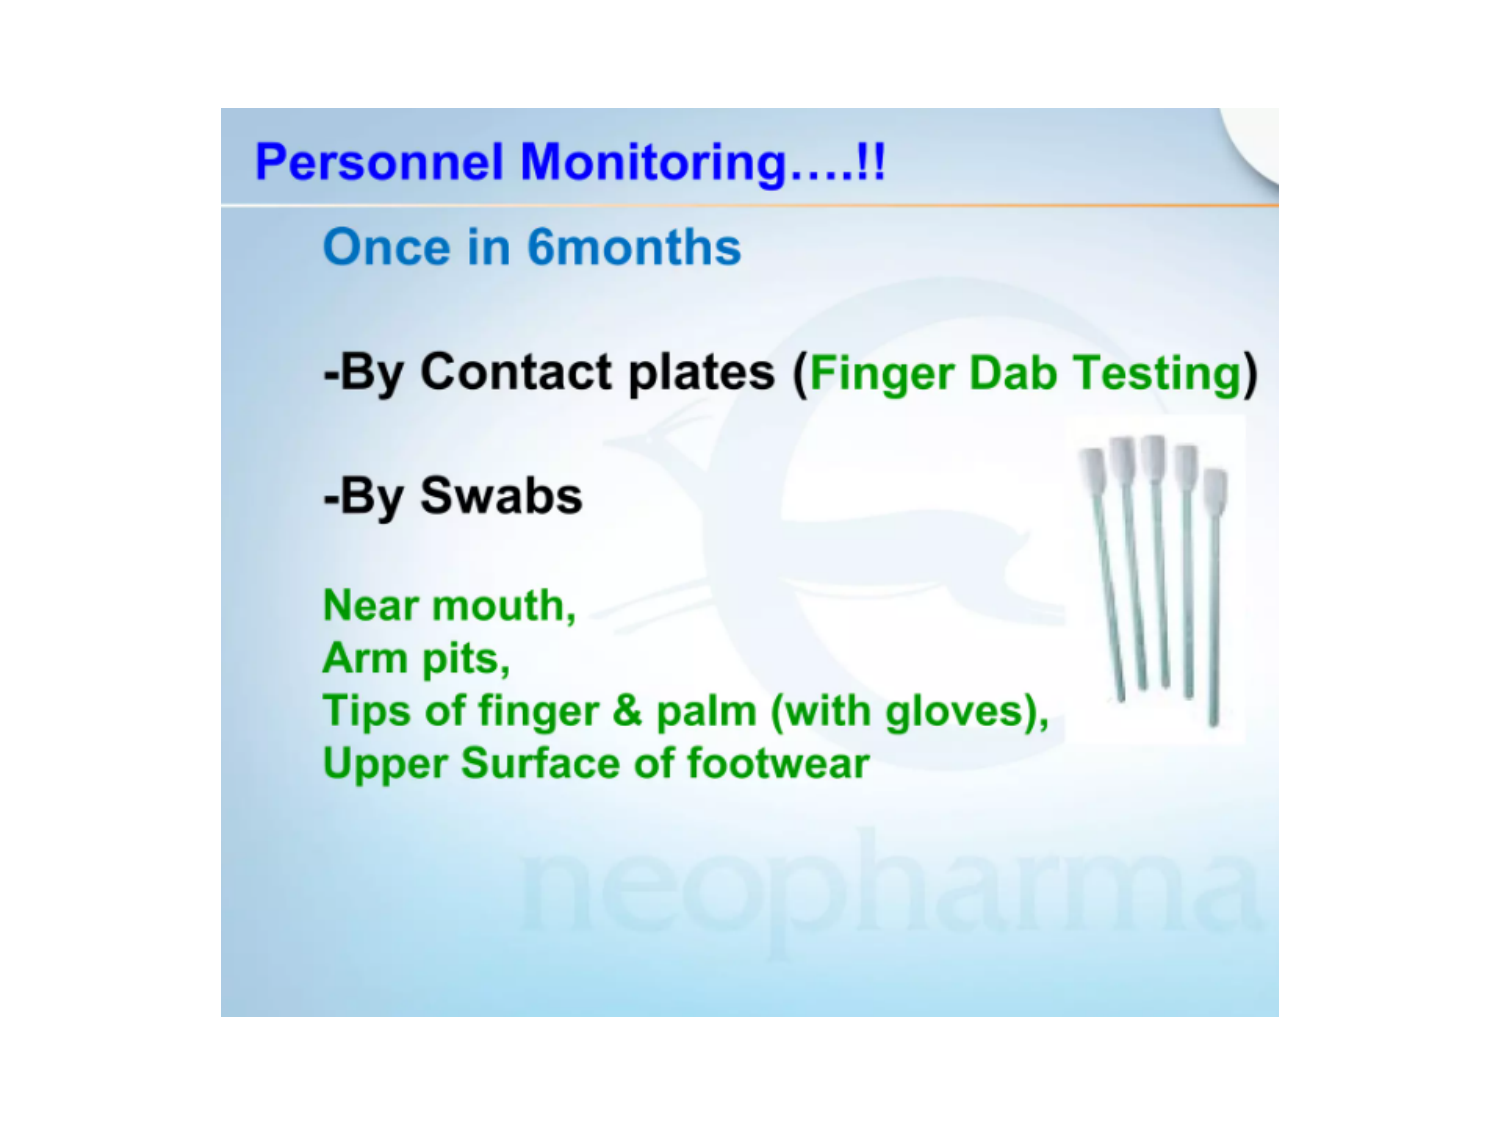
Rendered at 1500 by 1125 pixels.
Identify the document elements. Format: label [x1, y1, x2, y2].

picture [221, 108, 1279, 1017]
